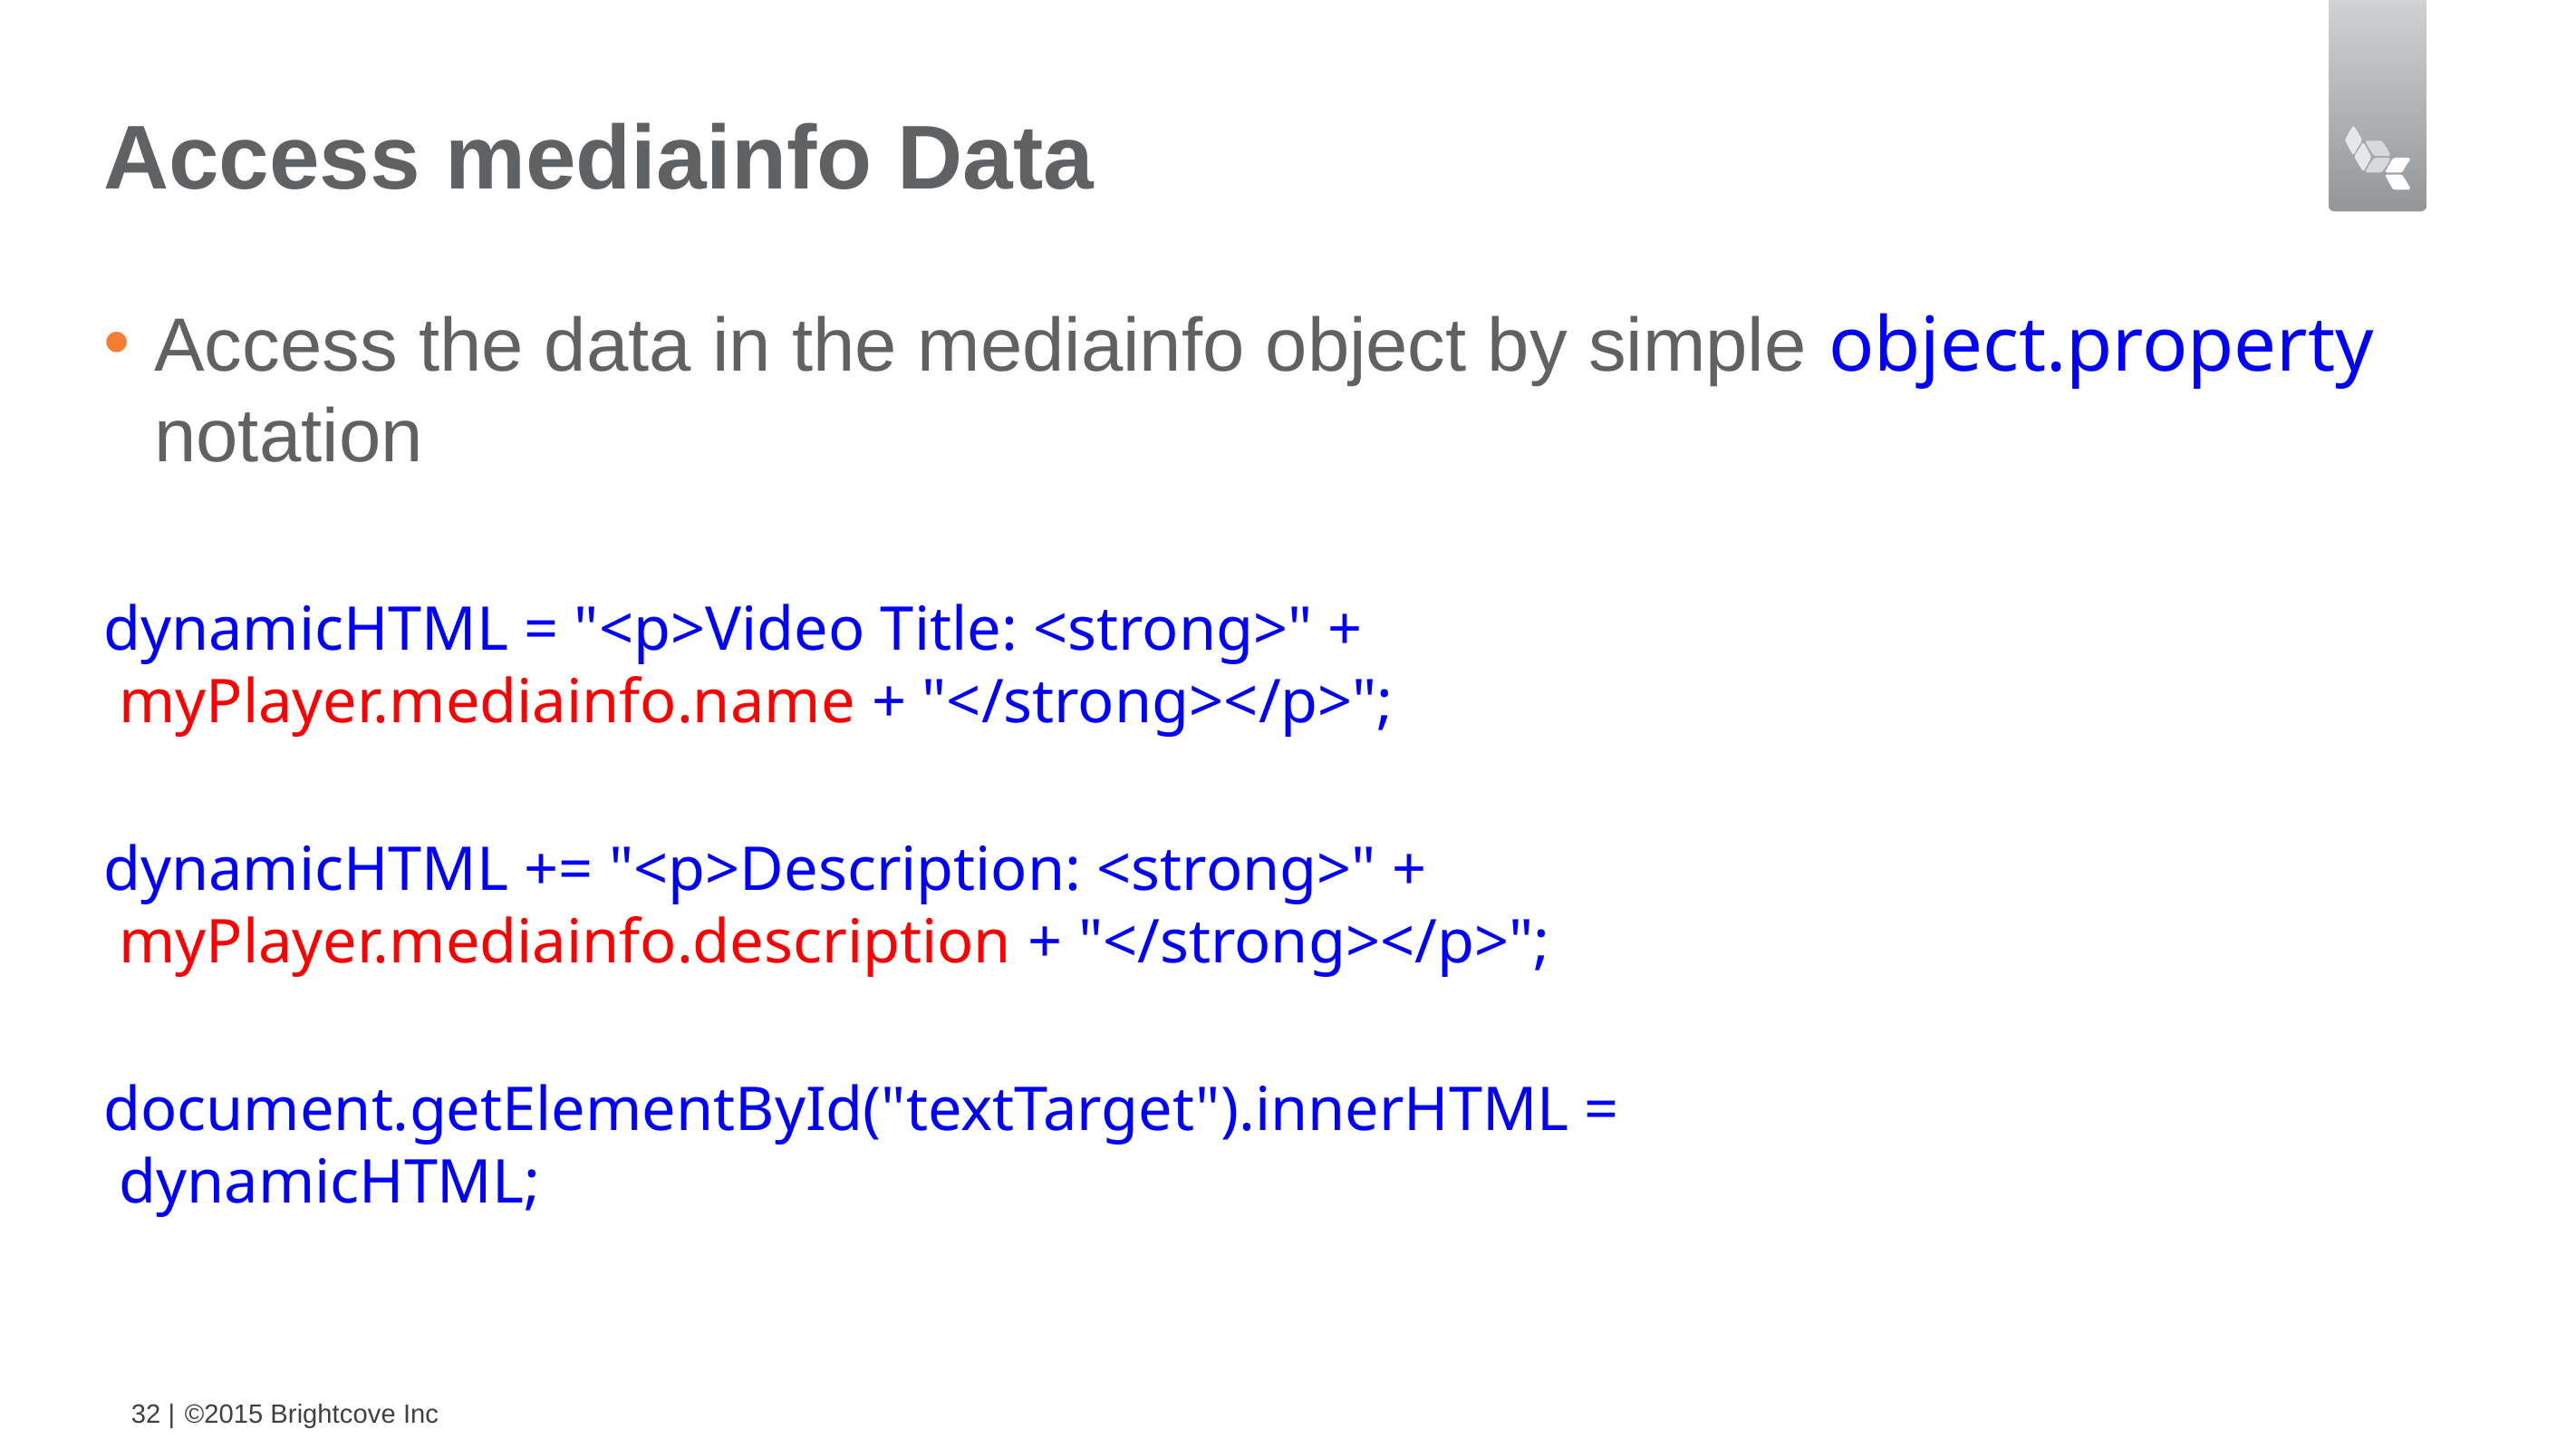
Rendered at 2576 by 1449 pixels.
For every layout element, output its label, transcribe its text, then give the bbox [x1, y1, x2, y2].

list Access the data in the mediainfo object by simple object.property notation dynamicHTML = "<p>Video Title: <strong>" + myPlayer.mediainfo.name + "</strong></p>"; dynamicHTML += "<p>Description: <strong>" + myPlayer.mediainfo.description + "</strong></p>"; document.getElementById("textTarget").innerHTML = dynamicHTML; [80, 284, 2441, 1302]
slide_number 32 | [88, 1374, 189, 1449]
footer ©2015 Brightcove Inc [189, 1374, 988, 1449]
title Access mediainfo Data [80, 44, 2270, 260]
